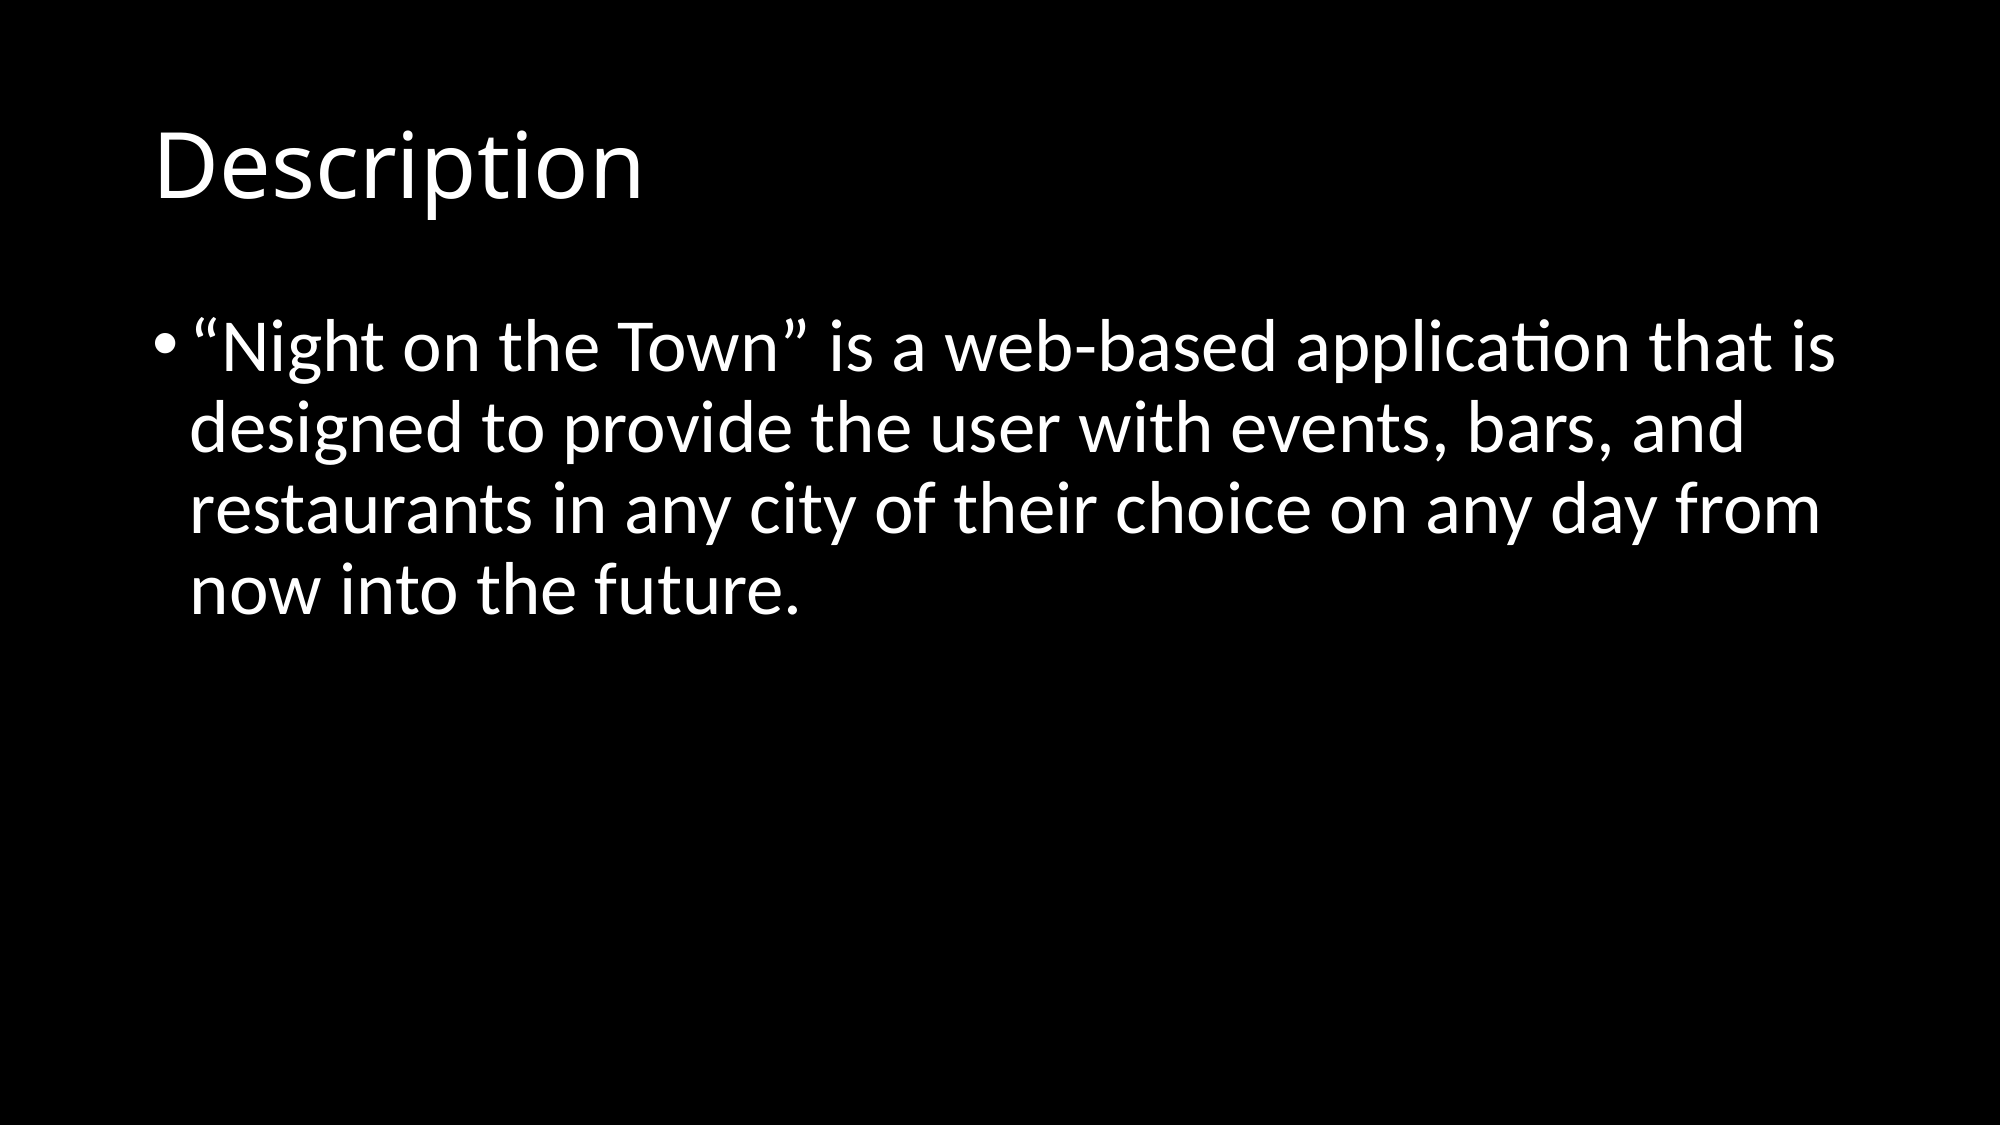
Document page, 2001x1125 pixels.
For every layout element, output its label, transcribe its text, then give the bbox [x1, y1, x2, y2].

list “Night on the Town” is a web-based application that is designed to provide the user with events, bars, and restaurants in any city of their choice on any day from now into the future. [137, 299, 1863, 1014]
title Description [137, 59, 1863, 278]
